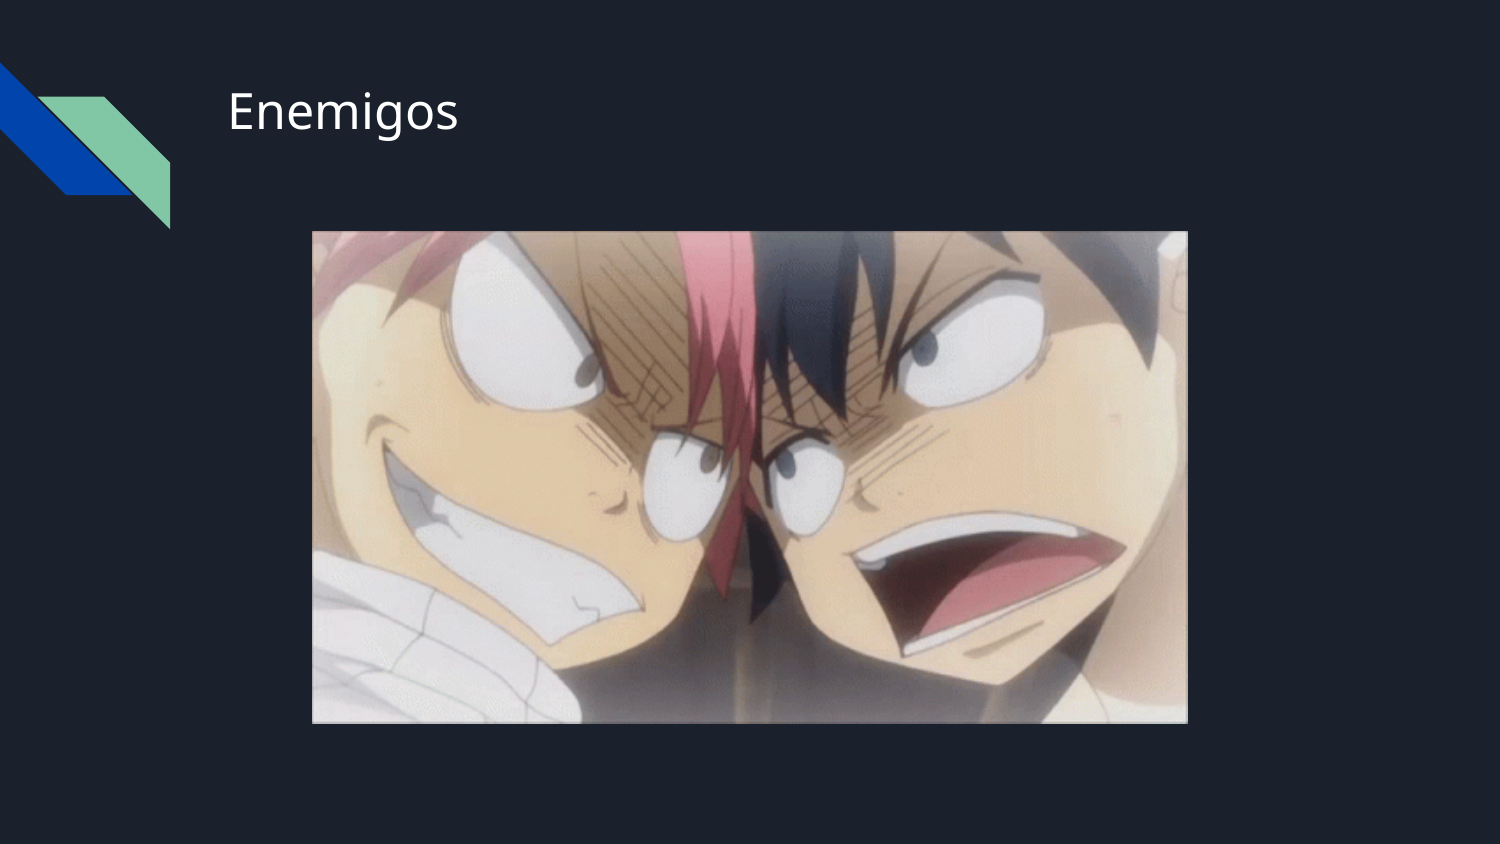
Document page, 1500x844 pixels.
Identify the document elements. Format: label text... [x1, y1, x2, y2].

picture [312, 231, 1188, 724]
title Enemigos [212, 64, 1368, 215]
